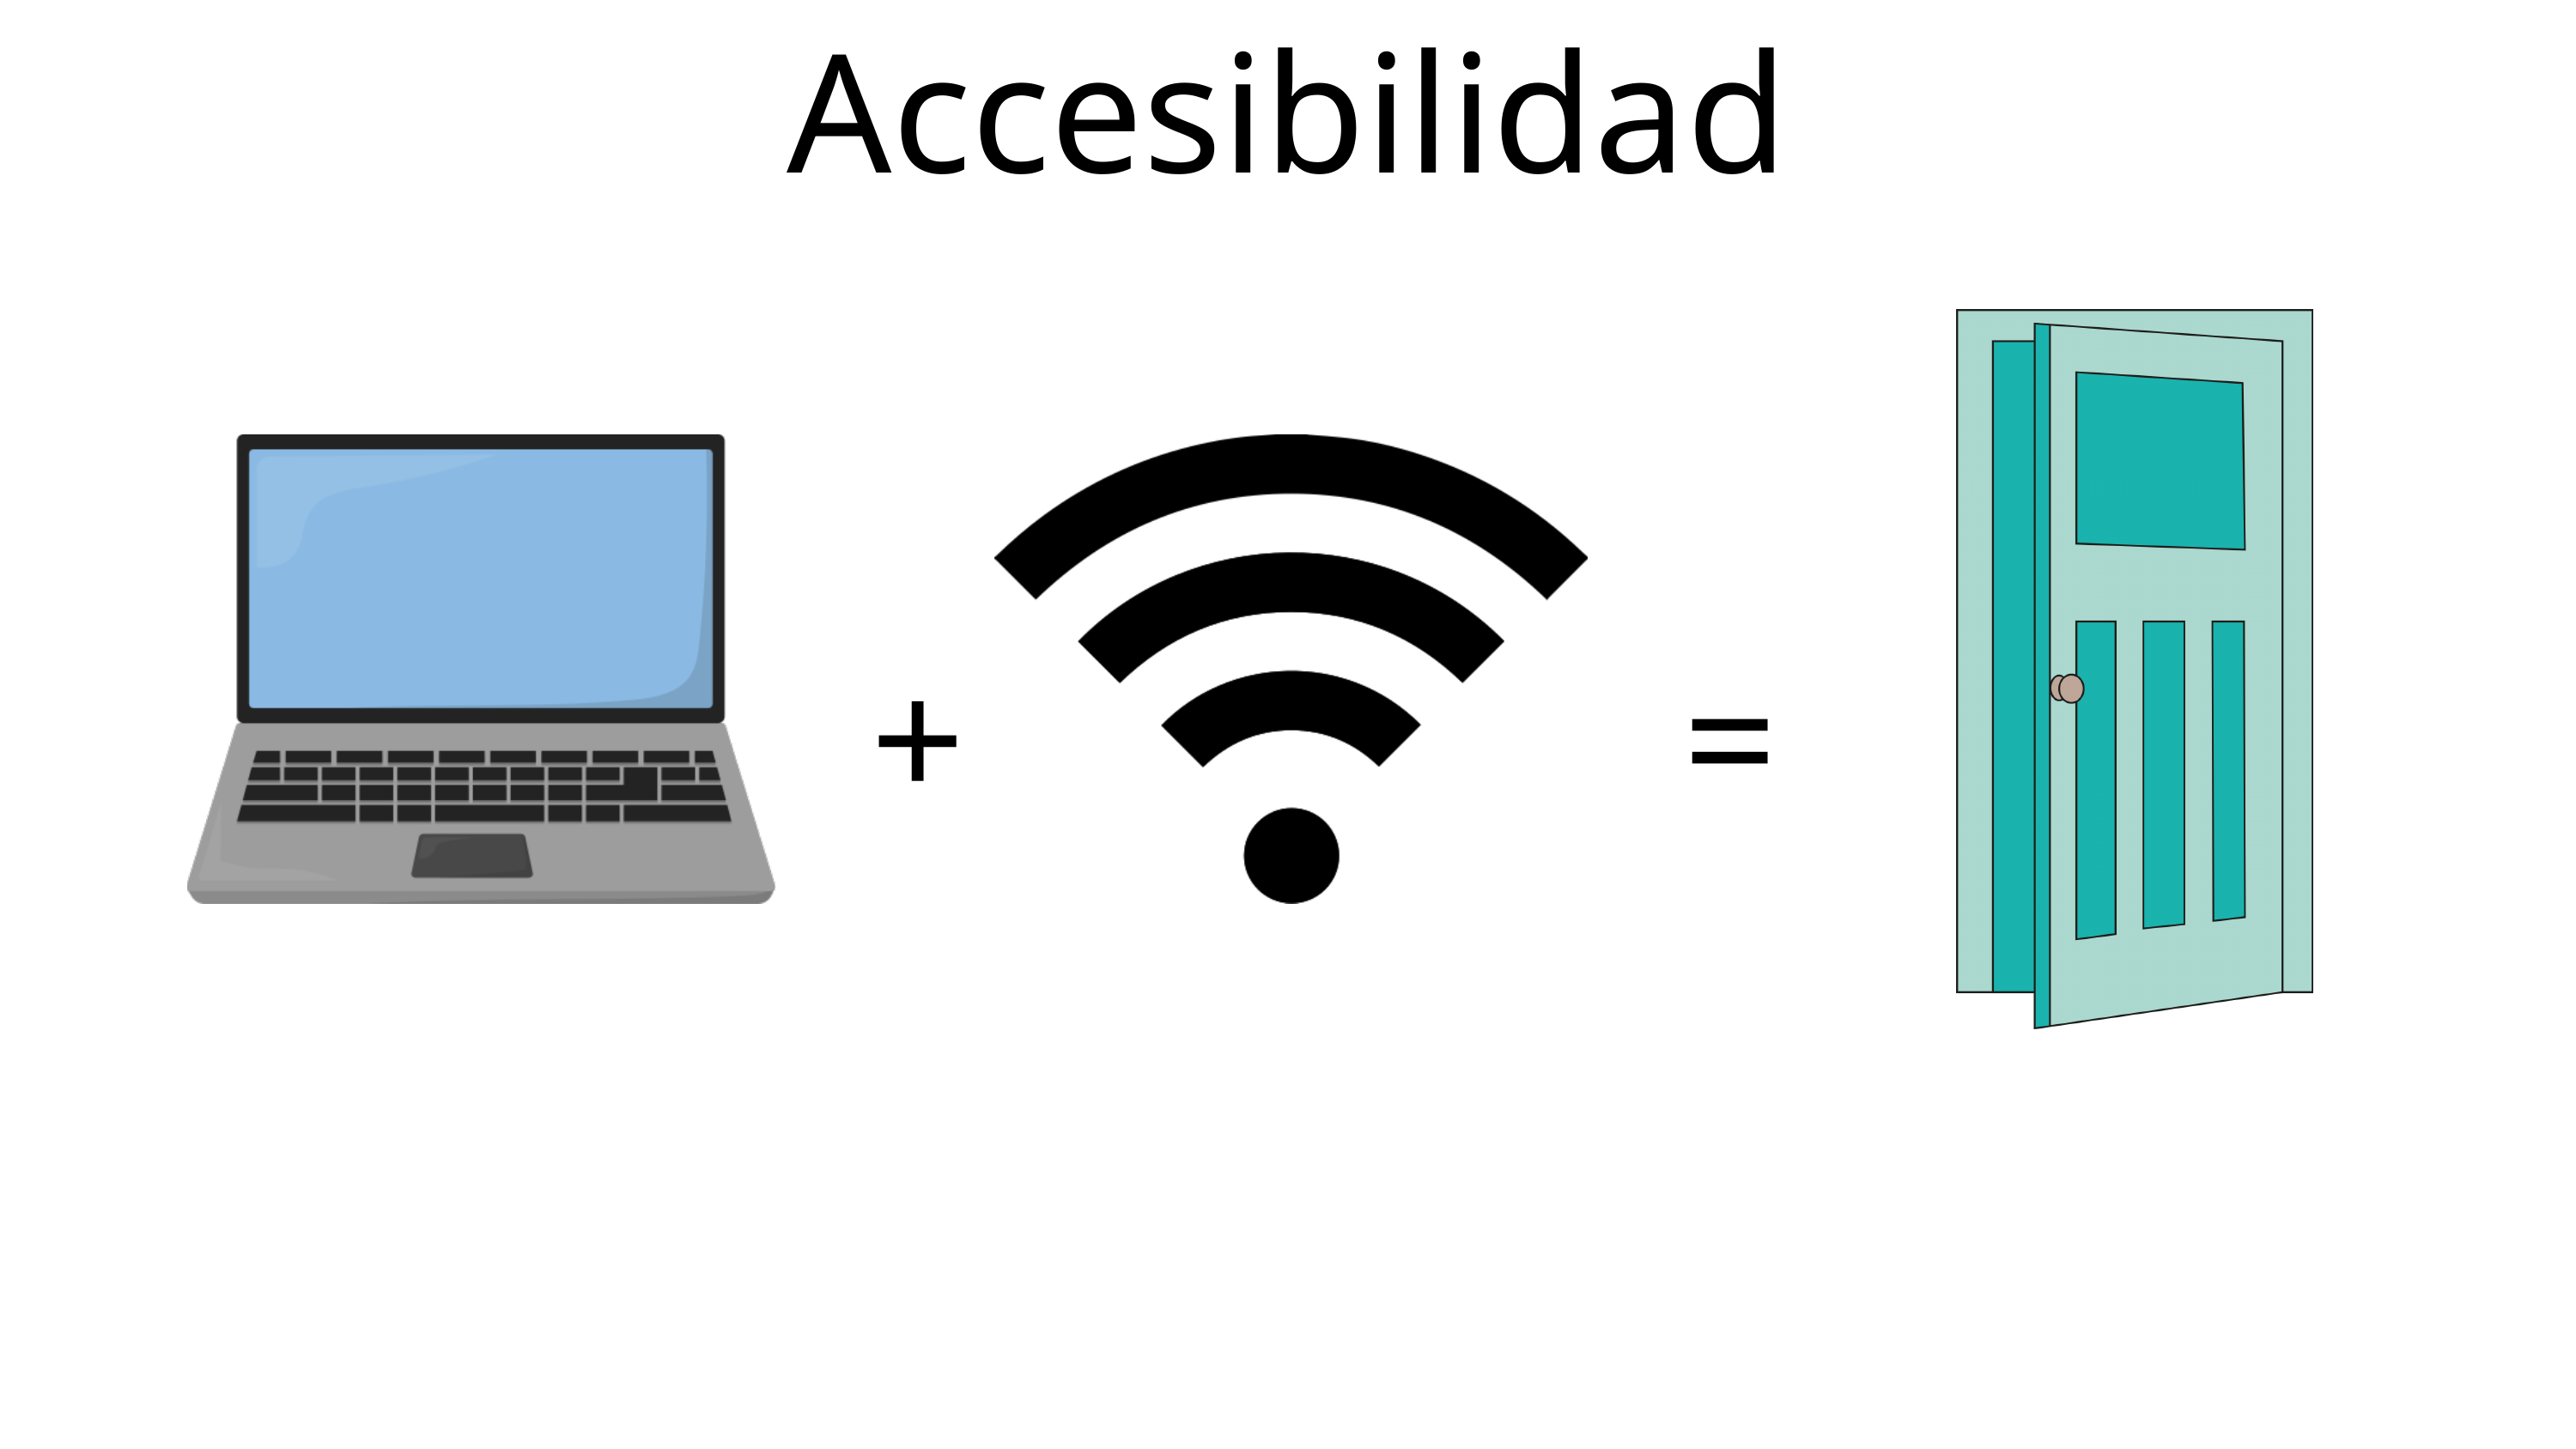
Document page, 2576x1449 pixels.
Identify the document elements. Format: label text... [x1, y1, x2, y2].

text_box [993, 434, 1589, 904]
text_box [186, 434, 776, 904]
text_box + [871, 602, 958, 833]
text_box Accesibilidad [747, 0, 1829, 207]
text_box = [1683, 602, 1774, 833]
text_box [1956, 309, 2313, 1029]
